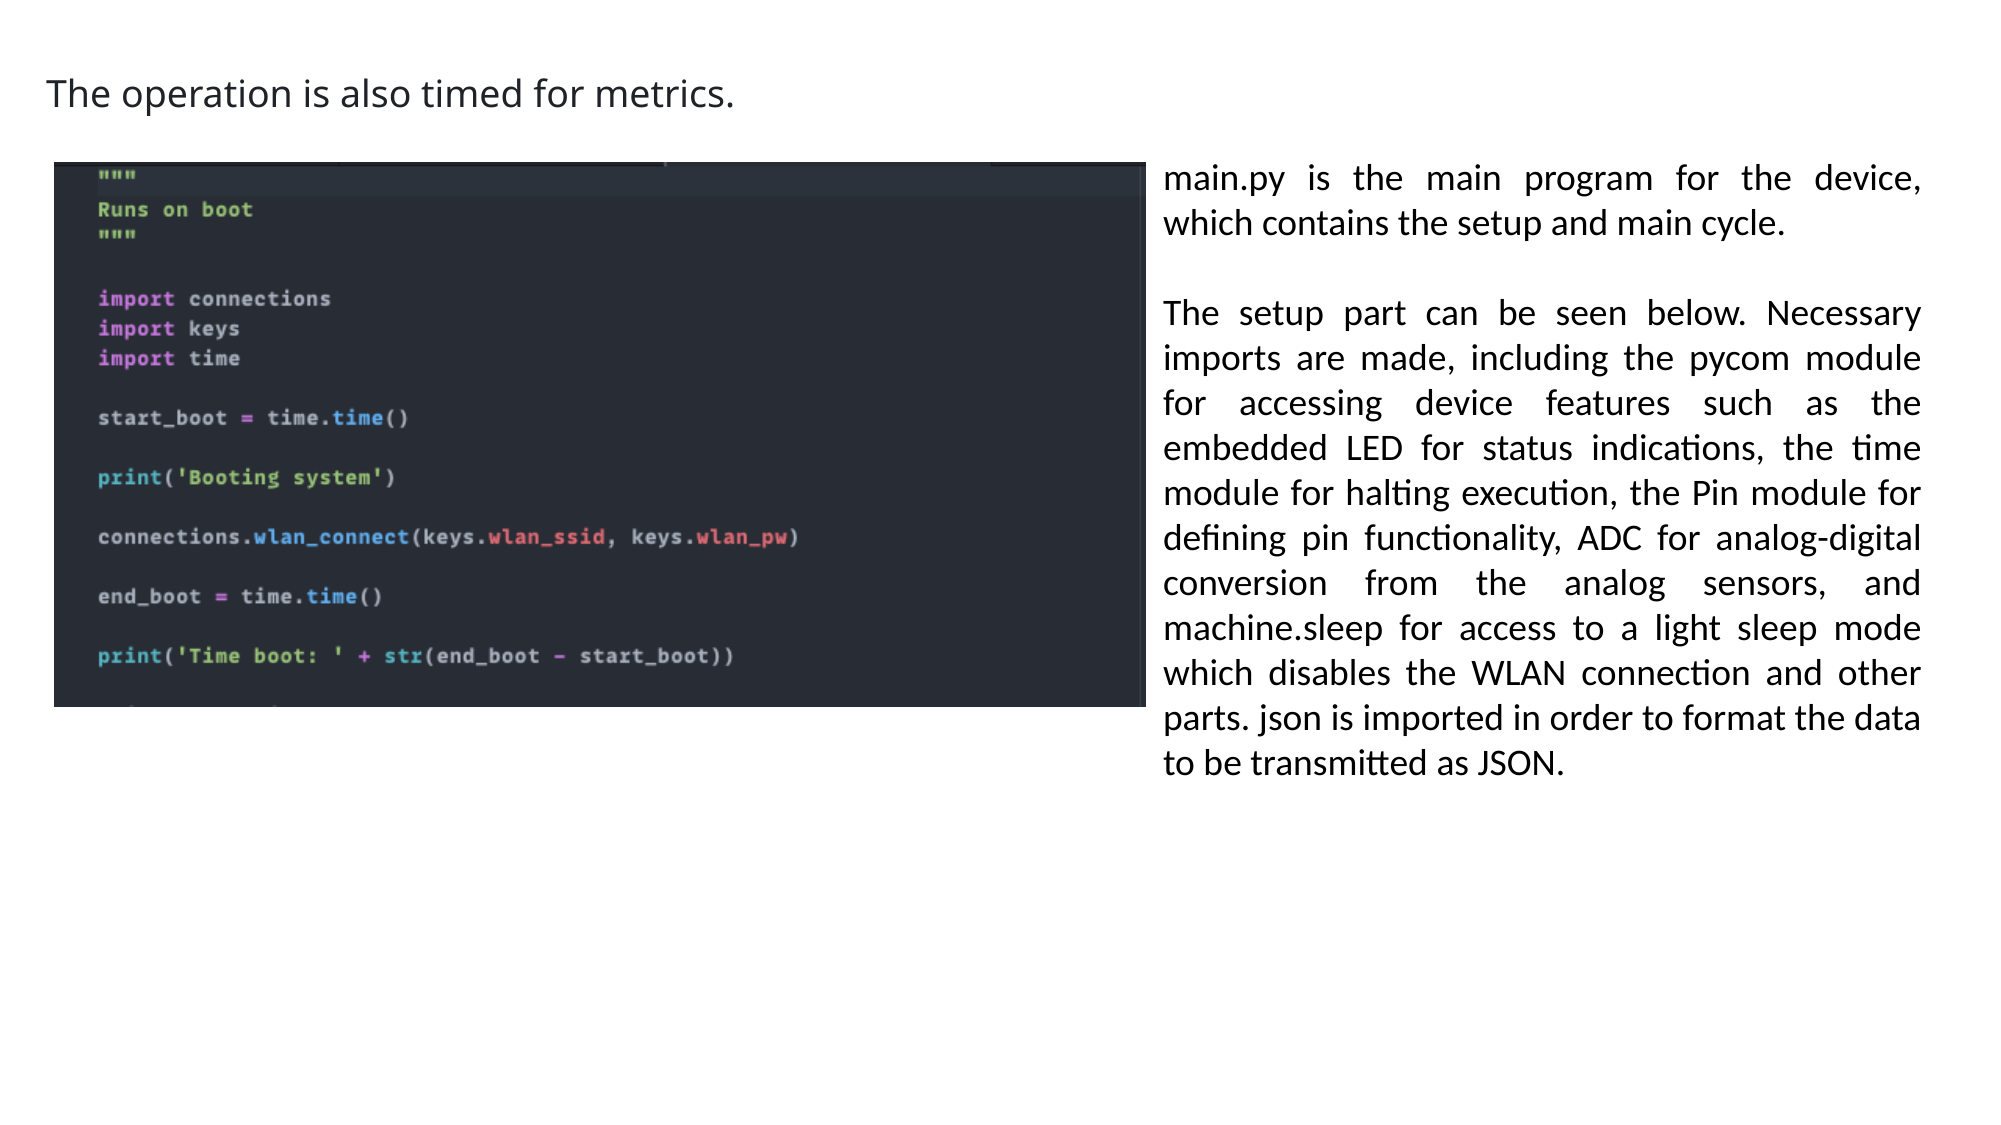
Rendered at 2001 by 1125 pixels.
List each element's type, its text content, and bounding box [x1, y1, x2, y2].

text_box The operation is also timed for metrics. [31, 62, 751, 123]
picture [54, 162, 1146, 707]
text_box main.py is the main program for the device, which contains the setup and main cycle. The setup part can be seen below. Necessary imports are made, including the pycom module for accessing device features such as the embedded LED for status indications, the time module for halting execution, the Pin module for defining pin functionality, ADC for analog-digital conversion from the analog sensors, and machine.sleep for access to a light sleep mode which disables the WLAN connection and other parts. json is imported in order to format the data to be transmitted as JSON. [1148, 145, 1938, 791]
